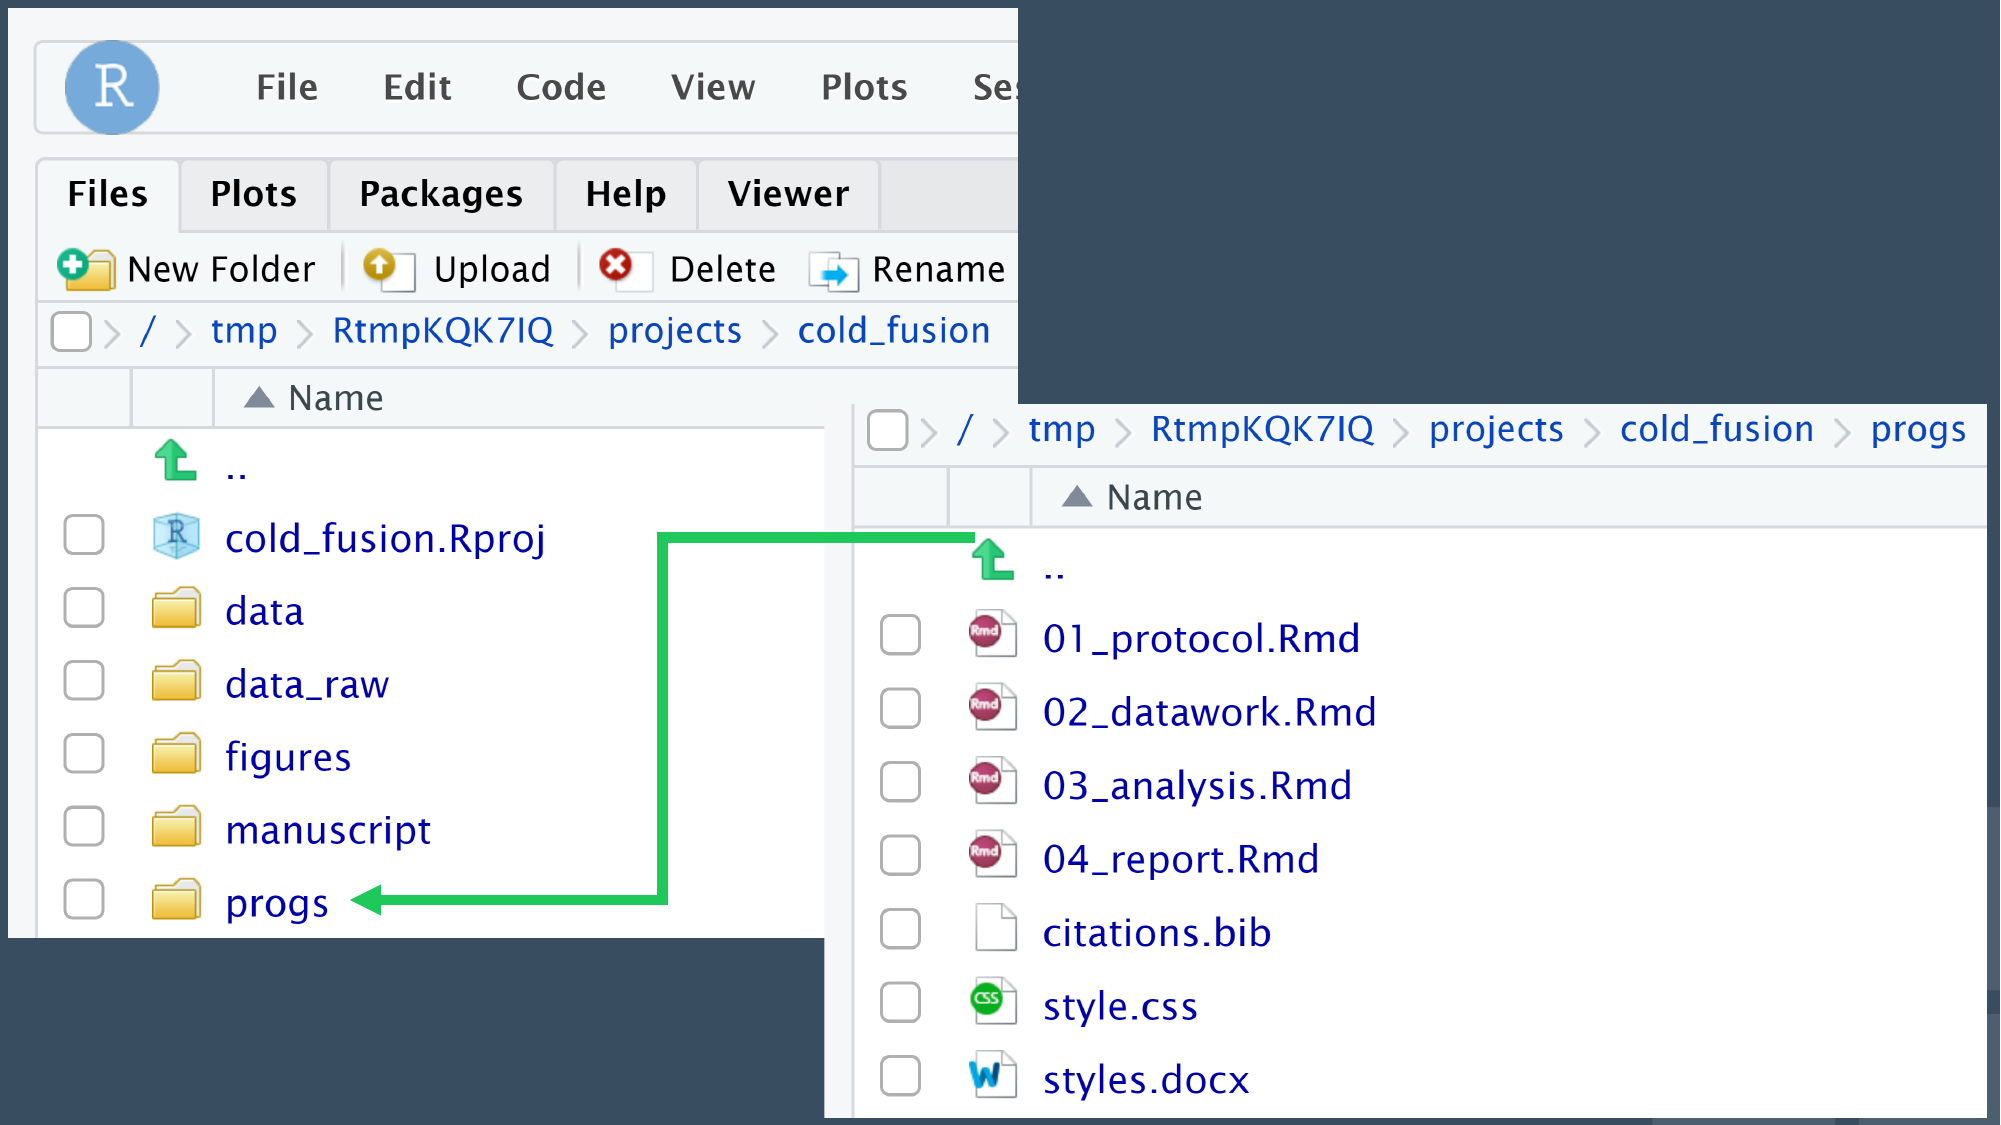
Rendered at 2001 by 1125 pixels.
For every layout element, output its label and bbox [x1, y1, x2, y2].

picture [8, 8, 2001, 1125]
text_box [349, 537, 975, 900]
